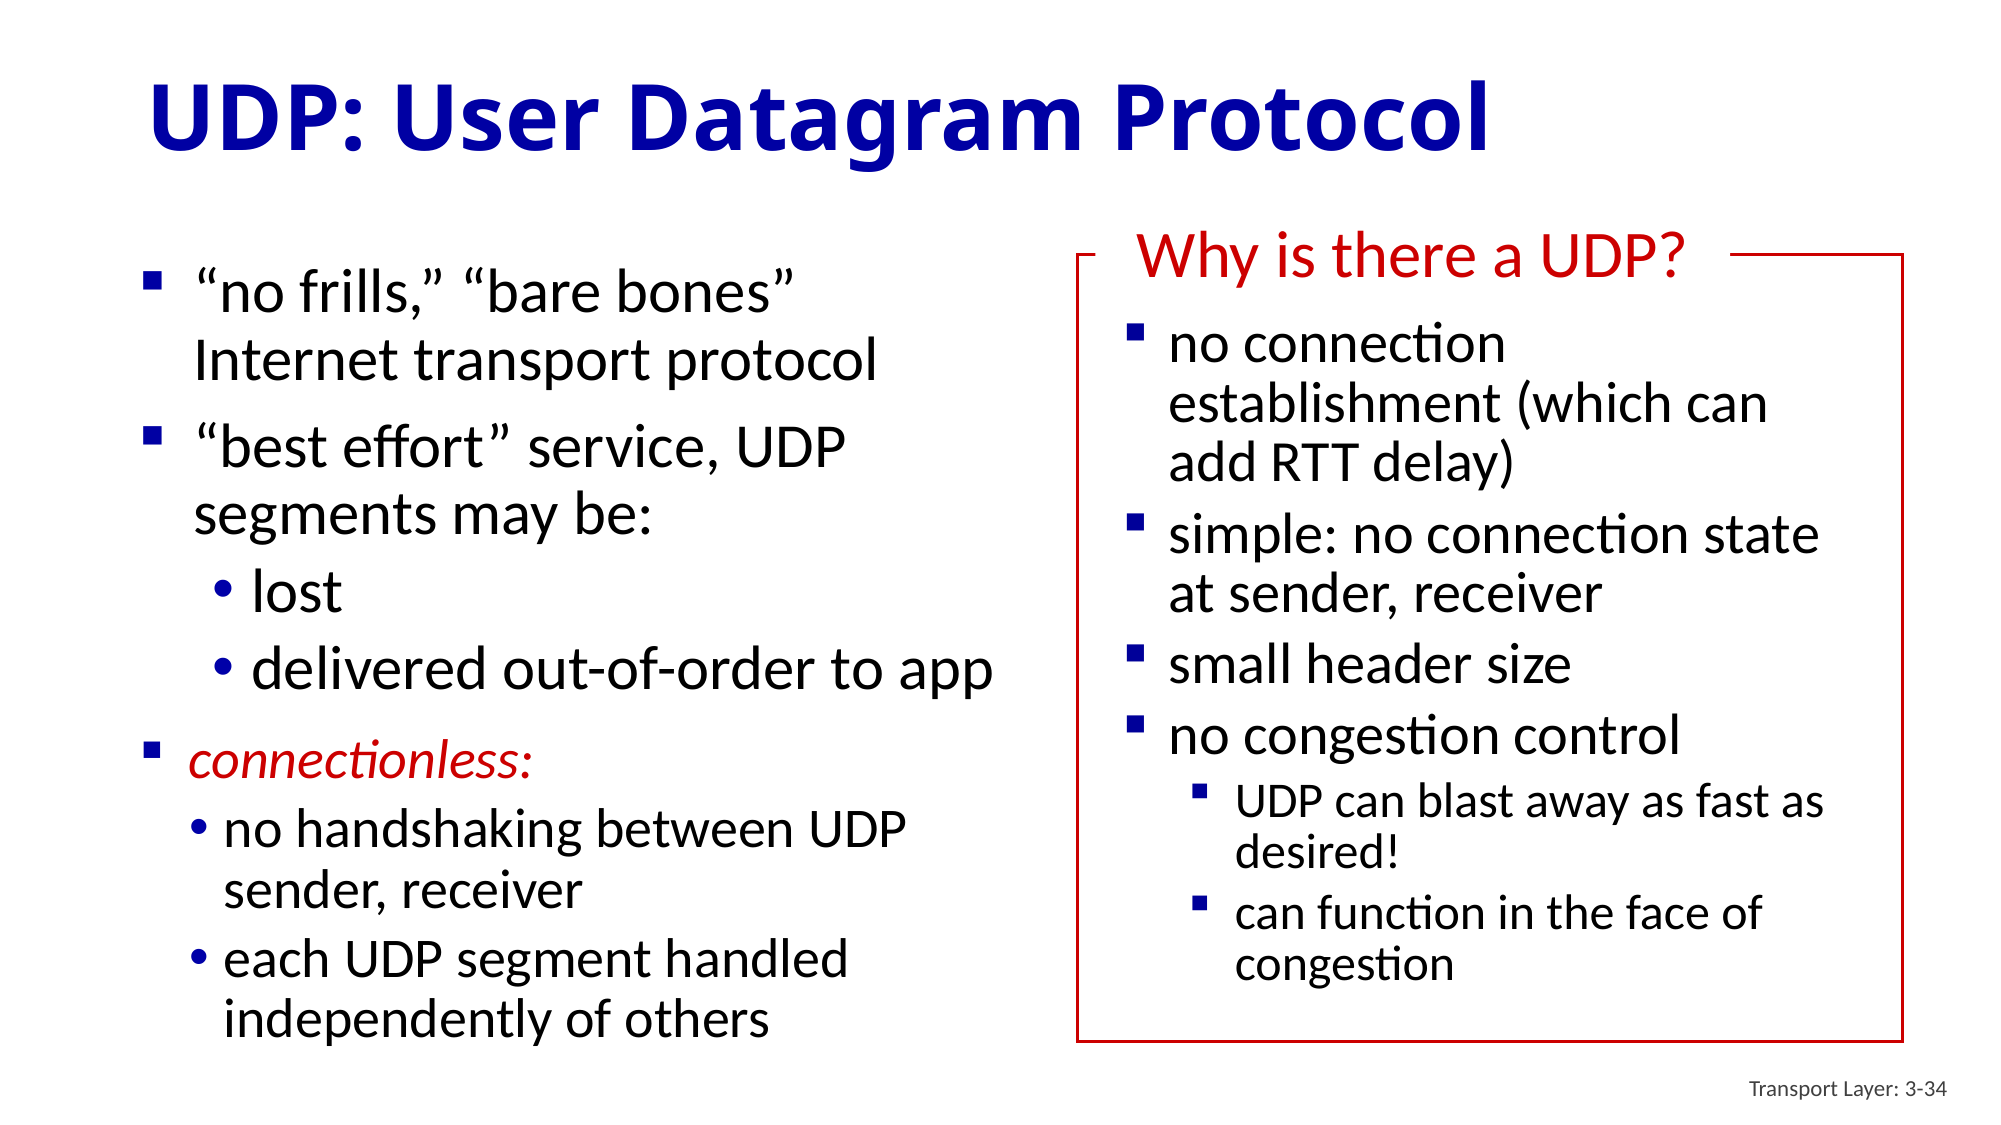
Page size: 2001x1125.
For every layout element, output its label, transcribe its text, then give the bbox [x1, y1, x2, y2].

slide_number Transport Layer: 3-34 [1512, 1056, 1963, 1117]
text_box “no frills,” “bare bones” Internet transport protocol “best effort” service, UDP segments may be: lost delivered out-of-order to app [101, 250, 1012, 731]
title UDP: User Datagram Protocol [131, 47, 1952, 195]
text_box connectionless: no handshaking between UDP sender, receiver each UDP segment handled independently of others [105, 722, 1016, 1061]
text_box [1077, 219, 1903, 1042]
